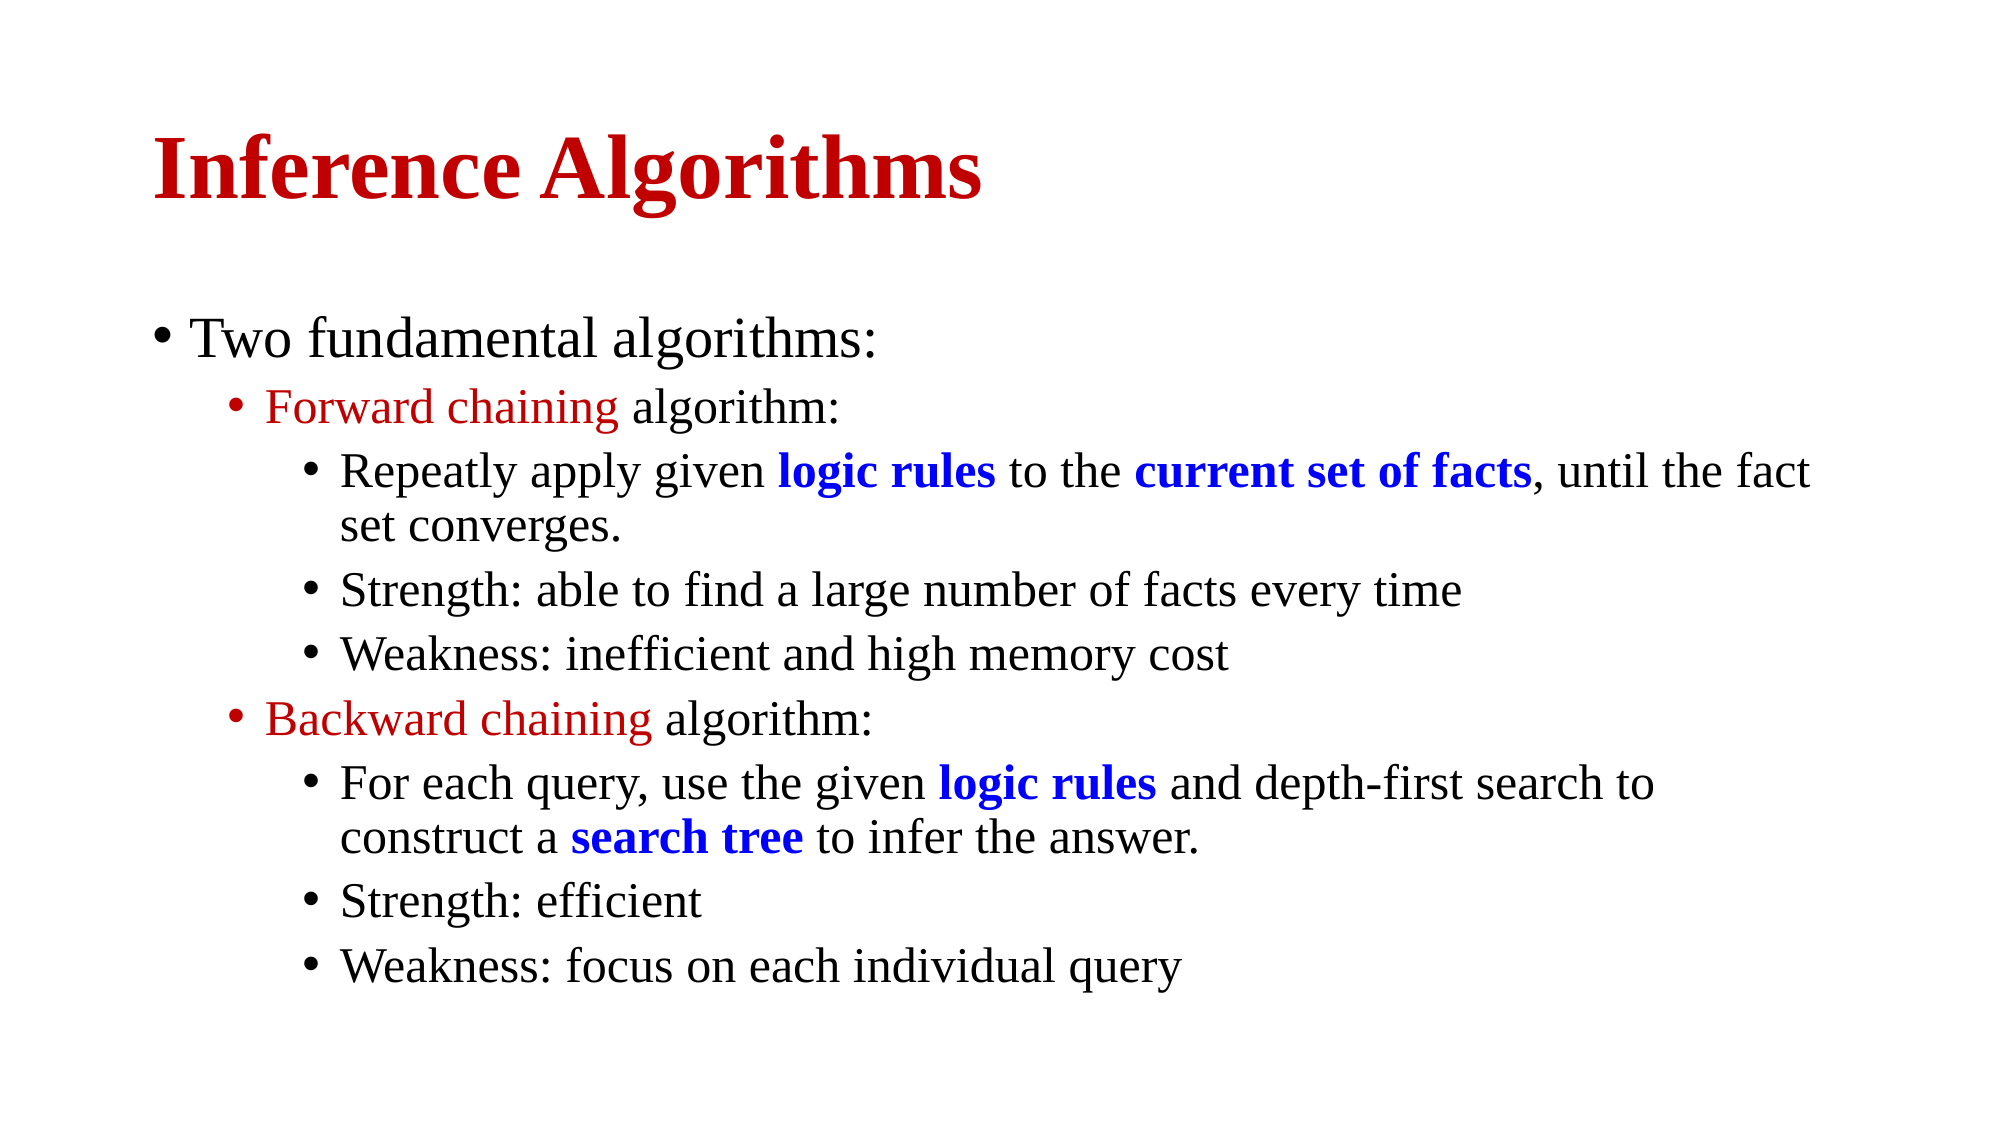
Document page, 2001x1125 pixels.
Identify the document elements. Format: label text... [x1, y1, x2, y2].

list Two fundamental algorithms: Forward chaining algorithm: Repeatly apply given logic rules to the current set of facts, until the fact set converges. Strength: able to find a large number of facts every time Weakness: inefficient and high memory cost Backward chaining algorithm: For each query, use the given logic rules and depth-first search to construct a search tree to infer the answer. Strength: efficient Weakness: focus on each individual query [137, 299, 1863, 1014]
title Inference Algorithms [137, 59, 1863, 278]
